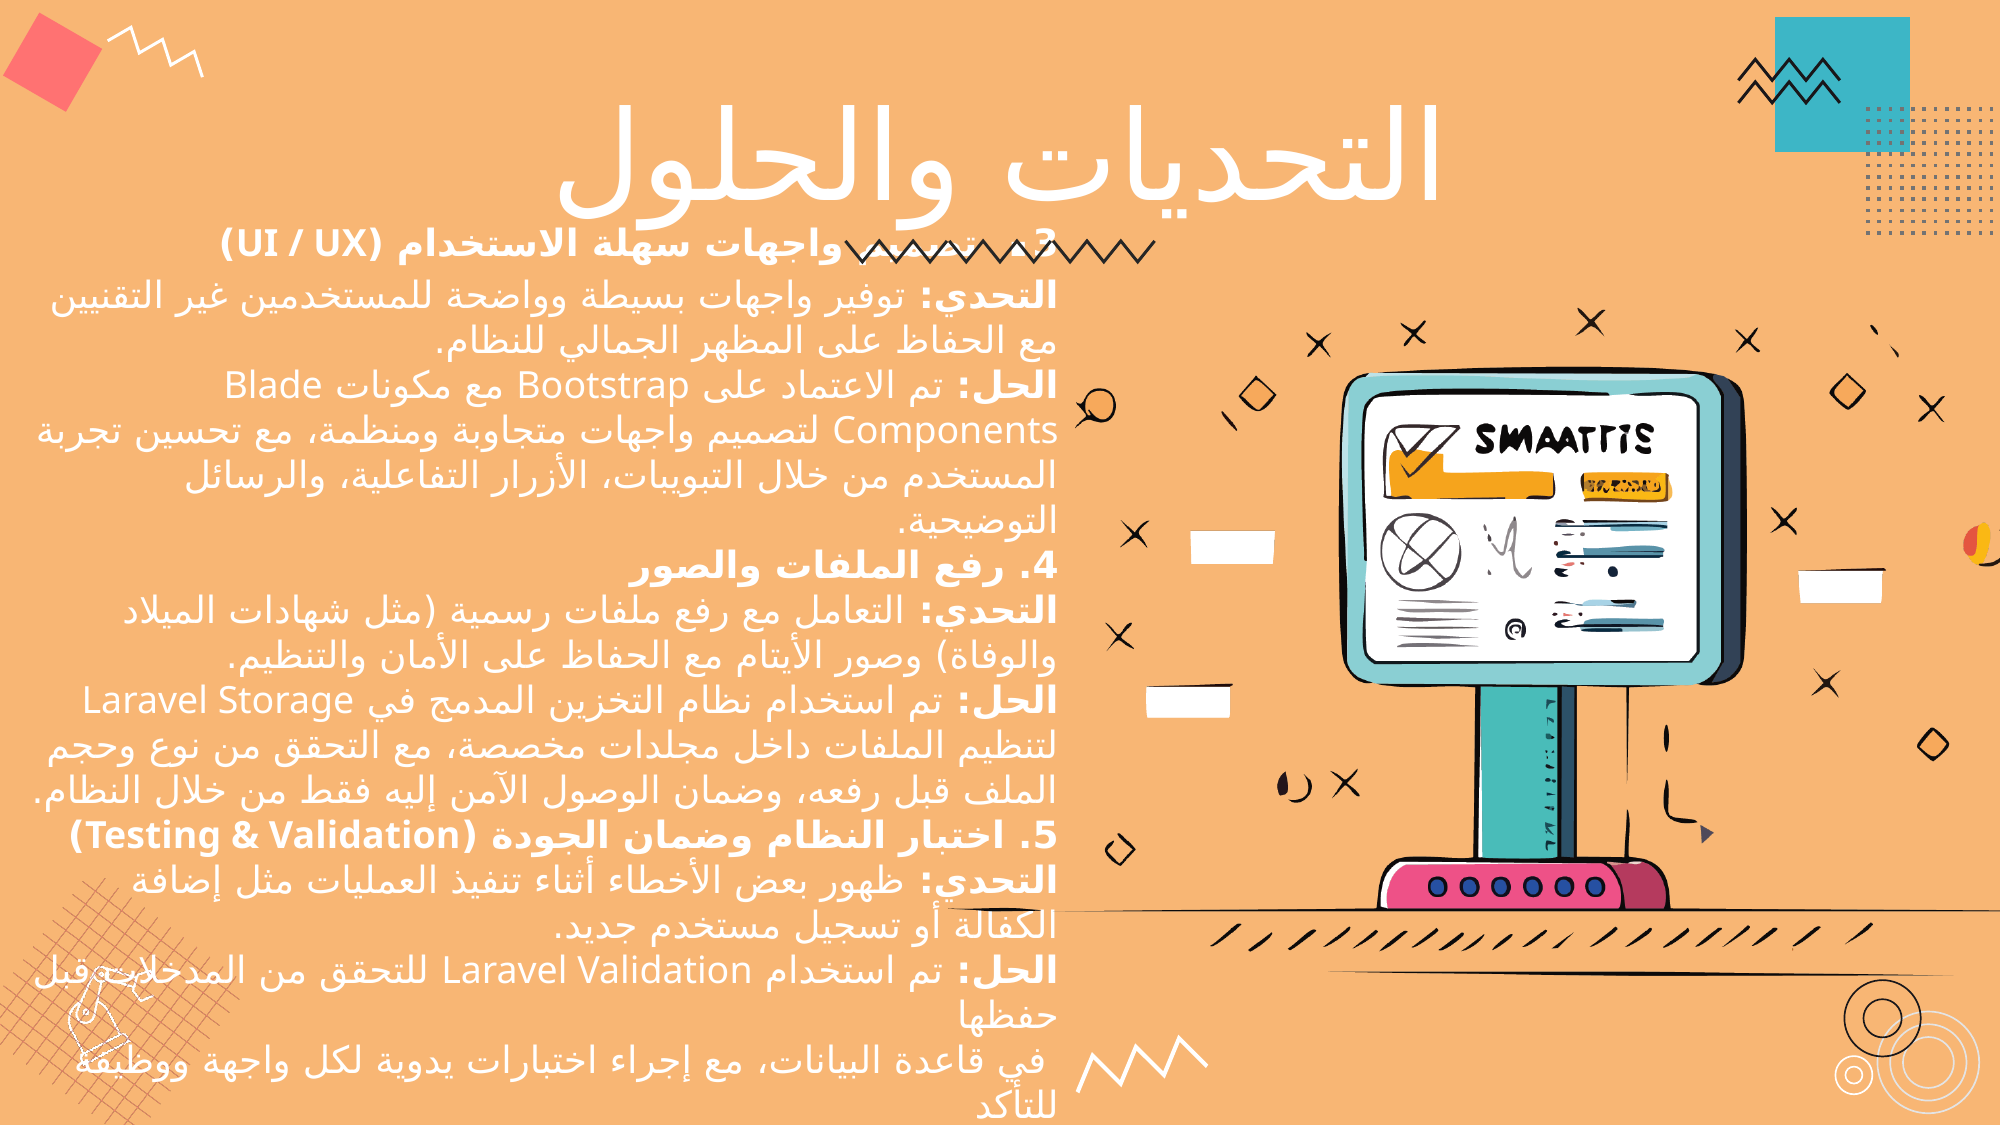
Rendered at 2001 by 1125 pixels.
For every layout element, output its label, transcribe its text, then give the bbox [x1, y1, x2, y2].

picture [947, 307, 2000, 976]
list التحديات والحلول [485, 85, 1515, 267]
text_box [844, 238, 1156, 265]
text_box 3. تصميم واجهات سهلة الاستخدام (UI / UX) التحدي: توفير واجهات بسيطة وواضحة للمستخدمين غير التقنيين مع الحفاظ على المظهر الجمالي للنظام. الحل: تم الاعتماد على Bootstrap مع مكونات Blade Components لتصميم واجهات متجاوبة ومنظمة، مع تحسين تجربة المستخدم من خلال التبويبات، الأزرار التفاعلية، والرسائل التوضيحية. 4. رفع الملفات والصور التحدي: التعامل مع رفع ملفات رسمية (مثل شهادات الميلاد والوفاة) وصور الأيتام مع الحفاظ على الأمان والتنظيم. الحل: تم استخدام نظام التخزين المدمج في Laravel Storage لتنظيم الملفات داخل مجلدات مخصصة، مع التحقق من نوع وحجم الملف قبل رفعه، وضمان الوصول الآمن إليه فقط من خلال النظام. 5. اختبار النظام وضمان الجودة (Testing & Validation) التحدي: ظهور بعض الأخطاء أثناء تنفيذ العمليات مثل إضافة الكفالة أو تسجيل مستخدم جديد. الحل: تم استخدام Laravel Validation للتحقق من المدخلات قبل حفظها في قاعدة البيانات، مع إجراء اختبارات يدوية لكل واجهة ووظيفة للتأكد من الأداء السليم واستقرار النظام. [0, 599, 947, 888]
picture [0, 888, 248, 1125]
